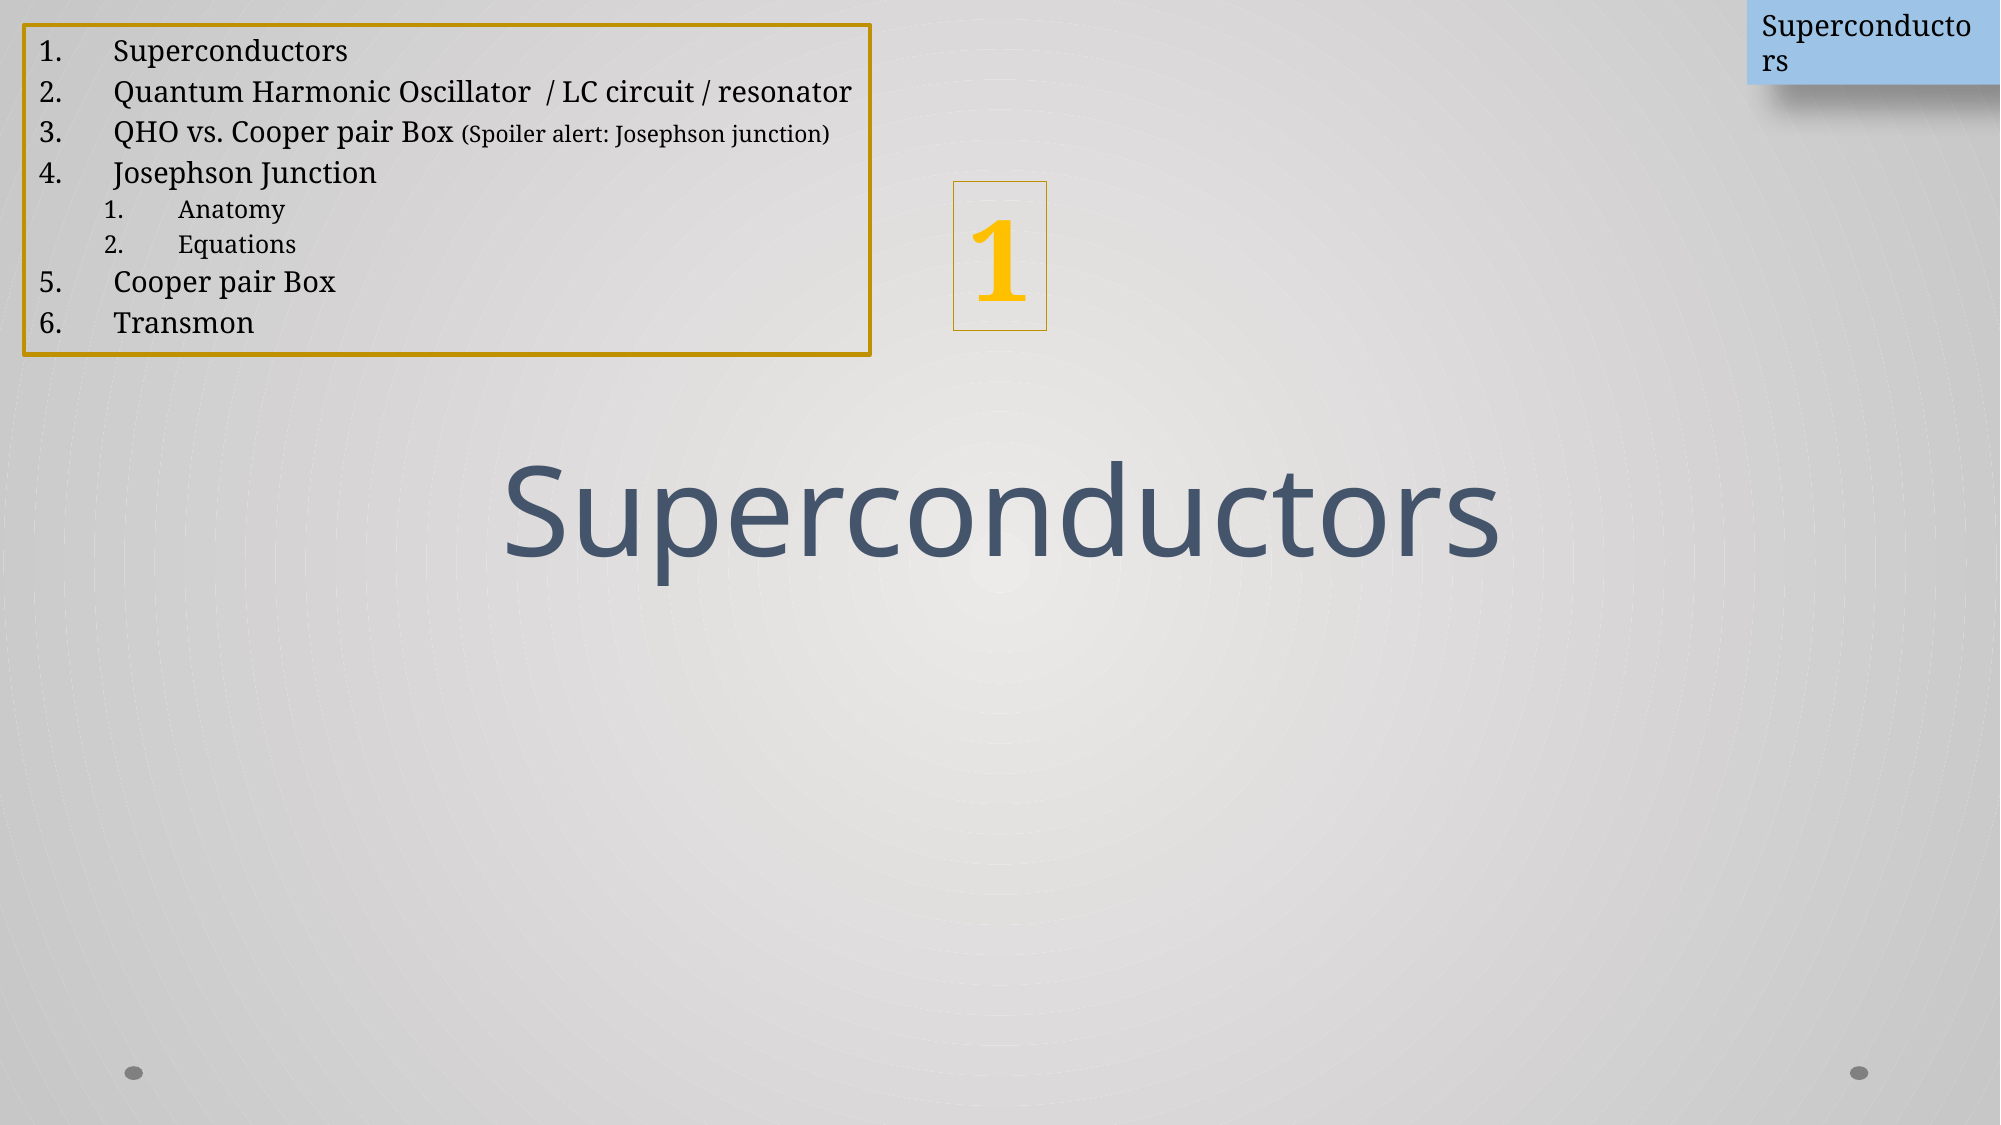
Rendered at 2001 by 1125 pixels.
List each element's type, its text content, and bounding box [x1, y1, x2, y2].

text_box Superconductors Quantum Harmonic Oscillator / LC circuit / resonator QHO vs. Cooper pair Box (Spoiler alert: Josephson junction) Josephson Junction Anatomy Equations Cooper pair Box Transmon [24, 25, 870, 355]
text_box Superconductors [1747, 0, 2000, 85]
title Superconductors [119, 326, 1920, 589]
text_box 1 [953, 181, 1047, 331]
